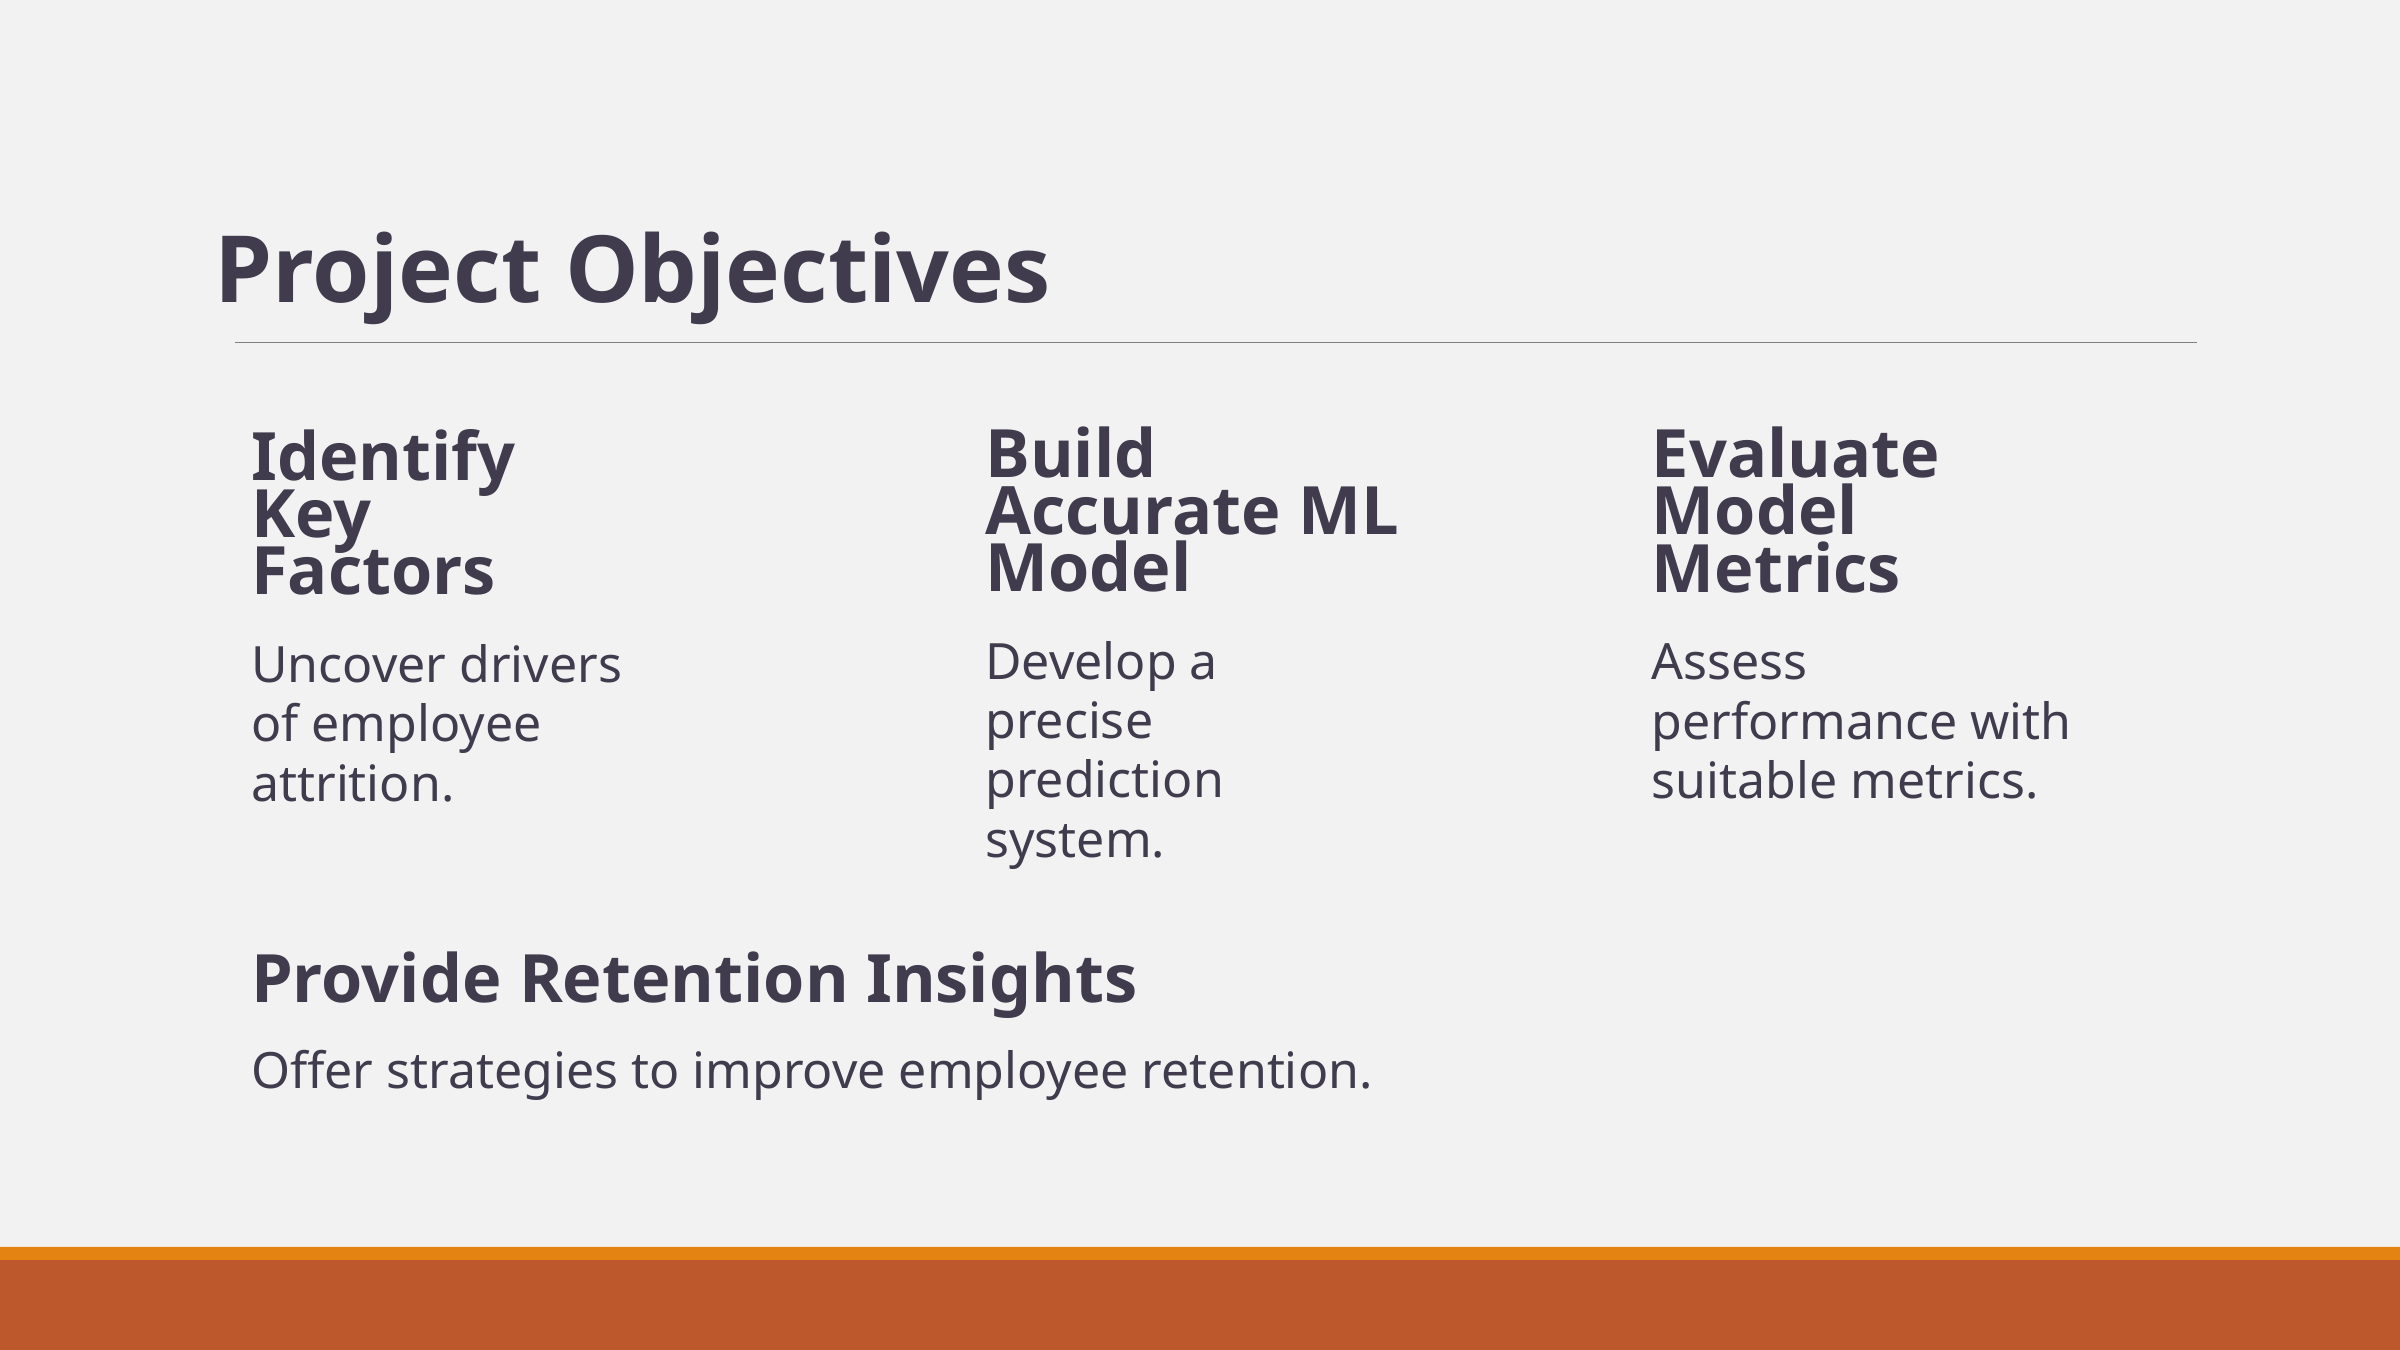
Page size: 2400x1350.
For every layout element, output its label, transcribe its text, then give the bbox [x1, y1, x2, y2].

text_box Build Accurate ML Model [985, 433, 1430, 608]
text_box Offer strategies to improve employee retention. [251, 1038, 1370, 1099]
text_box Assess performance with suitable metrics. [1651, 630, 2097, 869]
text_box Identify Key Factors [251, 436, 596, 611]
text_box Project Objectives [214, 205, 1145, 322]
text_box Uncover drivers of employee attrition. [251, 633, 664, 872]
text_box Provide Retention Insights [251, 958, 865, 1017]
text_box Evaluate Model Metrics [1651, 433, 2097, 609]
text_box Develop a precise prediction system. [985, 629, 1398, 868]
